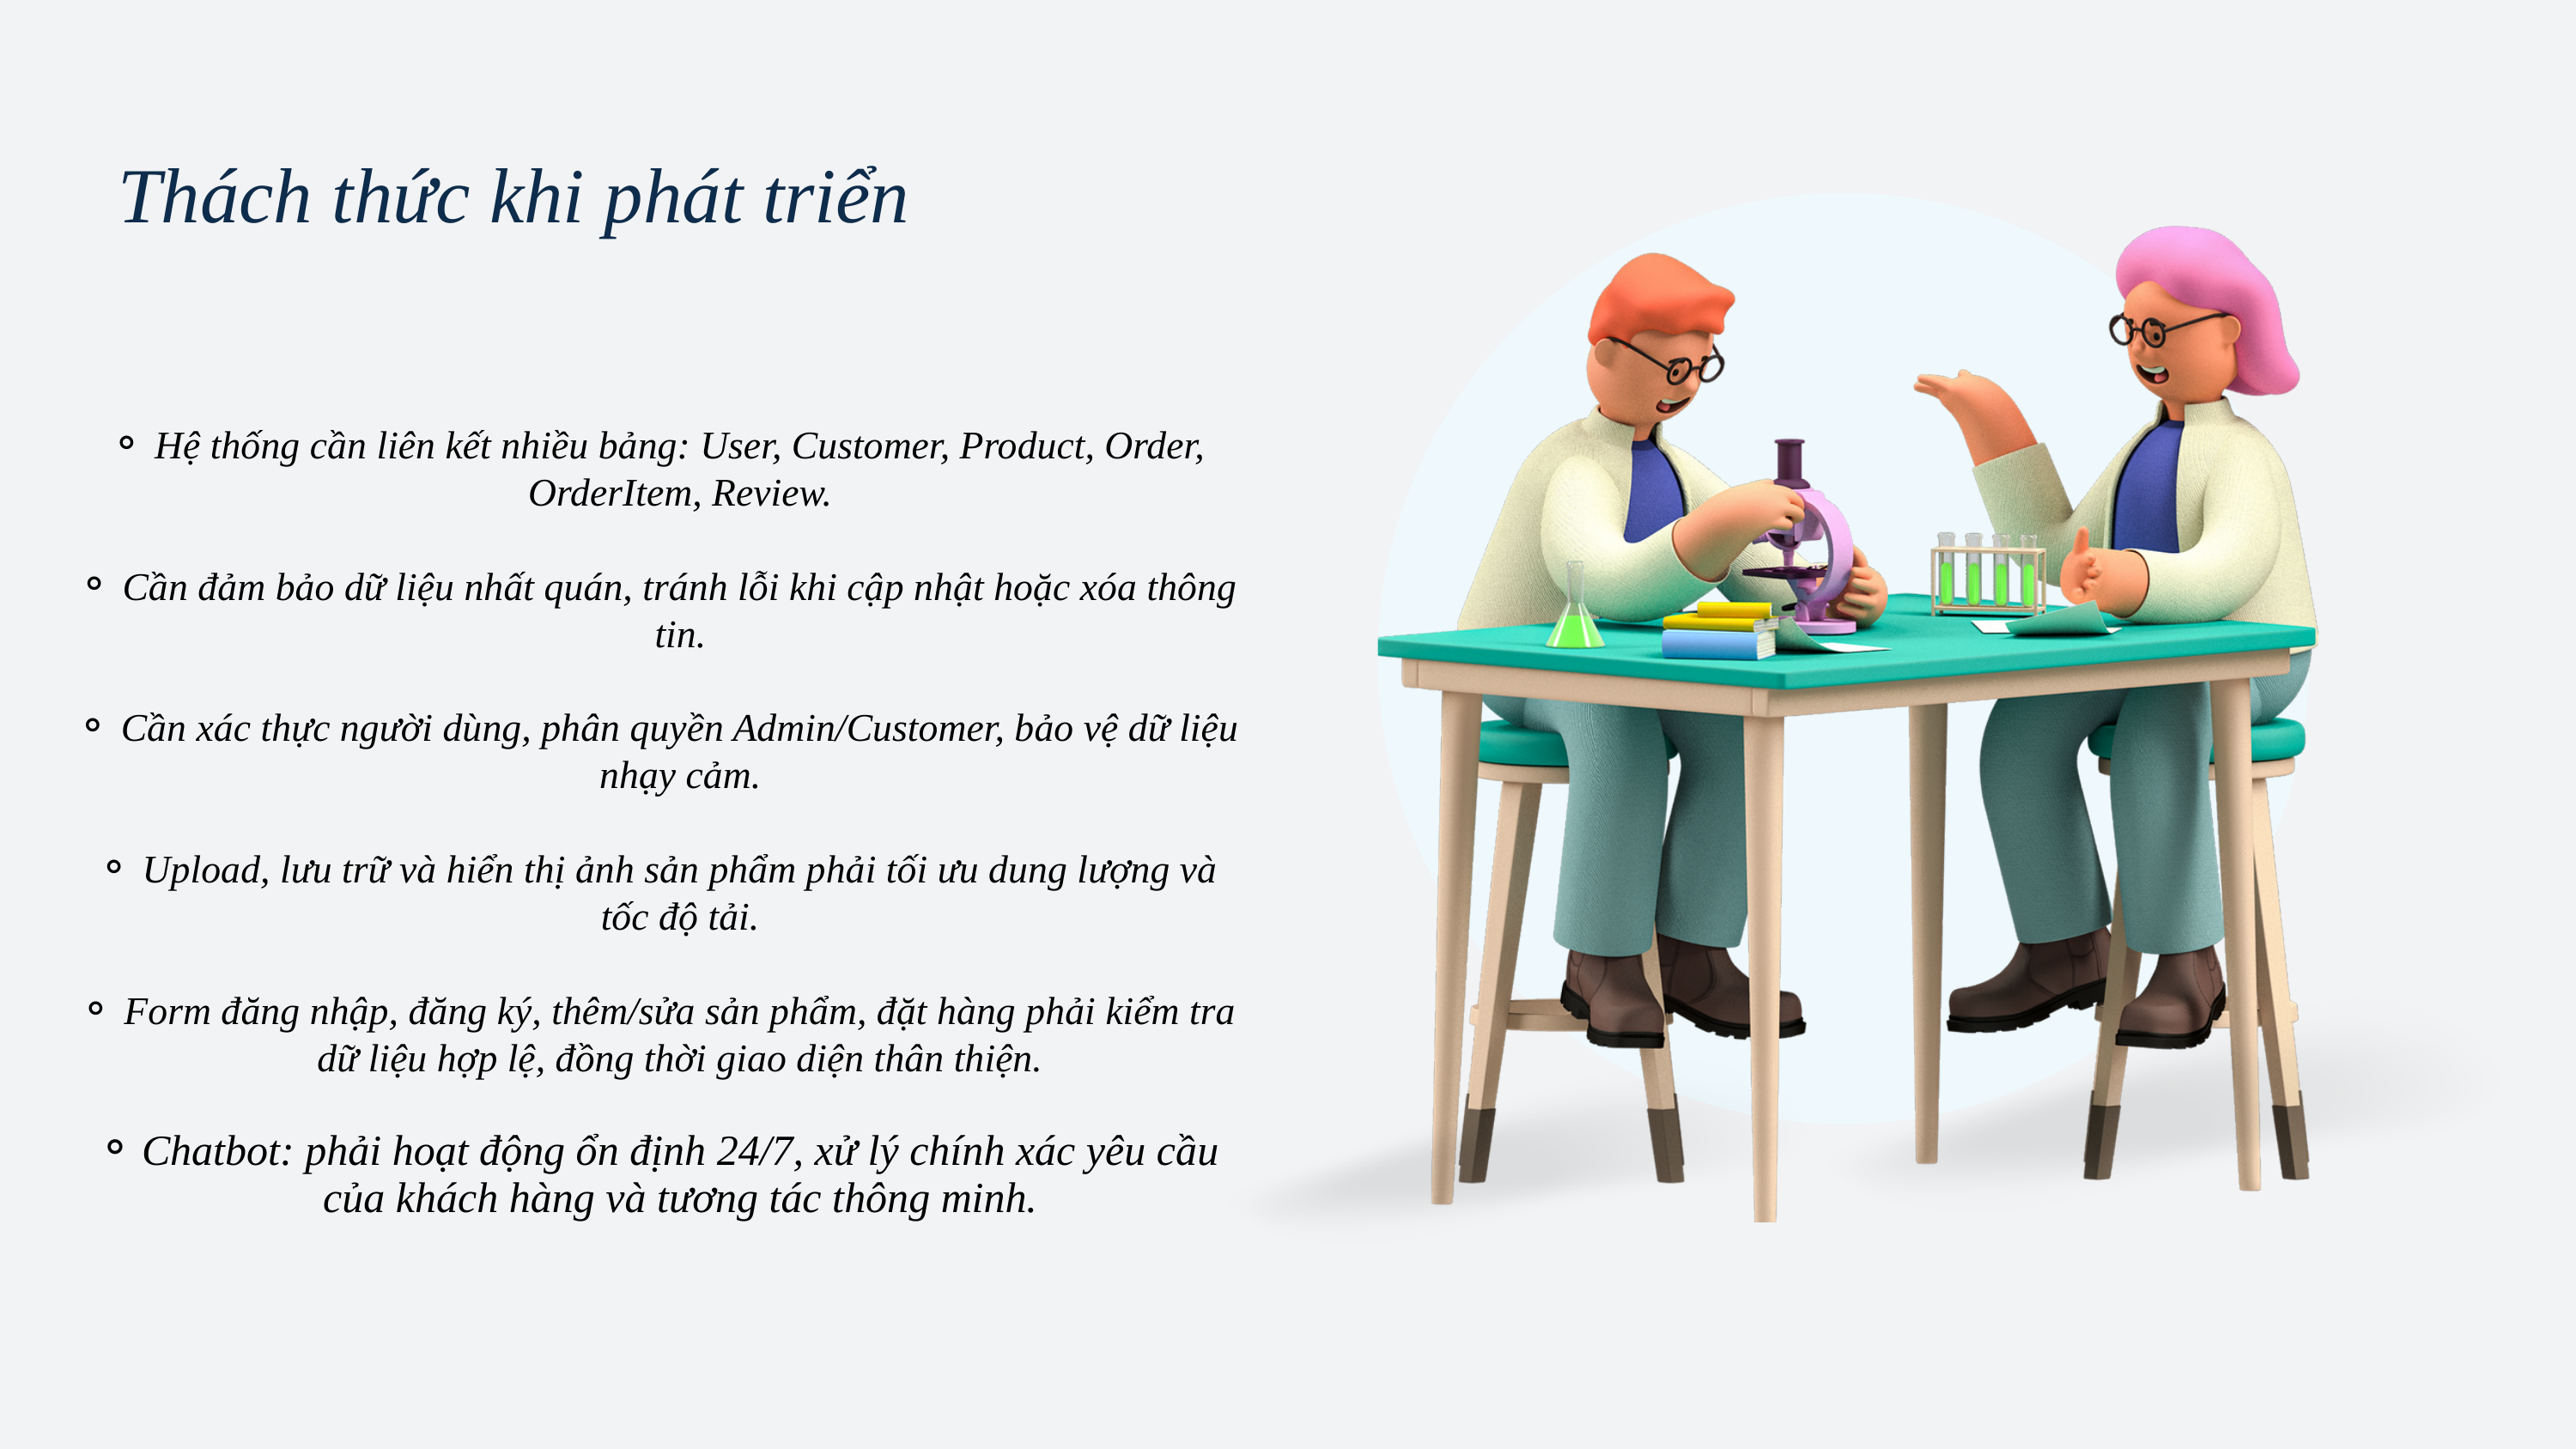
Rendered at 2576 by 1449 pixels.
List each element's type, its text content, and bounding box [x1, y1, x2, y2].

text_box Thách thức khi phát triển [118, 144, 1169, 239]
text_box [1218, 192, 2513, 1253]
text_box Hệ thống cần liên kết nhiều bảng: User, Customer, Product, Order, OrderItem, Review. Cần đảm bảo dữ liệu nhất quán, tránh lỗi khi cập nhật hoặc xóa thông tin. Cần xác thực người dùng, phân quyền Admin/Customer, bảo vệ dữ liệu nhạy cảm. Upload, lưu trữ và hiển thị ảnh sản phẩm phải tối ưu dung lượng và tốc độ tải. Form đăng nhập, đăng ký, thêm/sửa sản phẩm, đặt hàng phải kiểm tra dữ liệu hợp lệ, đồng thời giao diện thân thiện. Chatbot: phải hoạt động ổn định 24/7, xử lý chính xác yêu cầu của khách hàng và tương tác thông minh. [0, 324, 1244, 1269]
